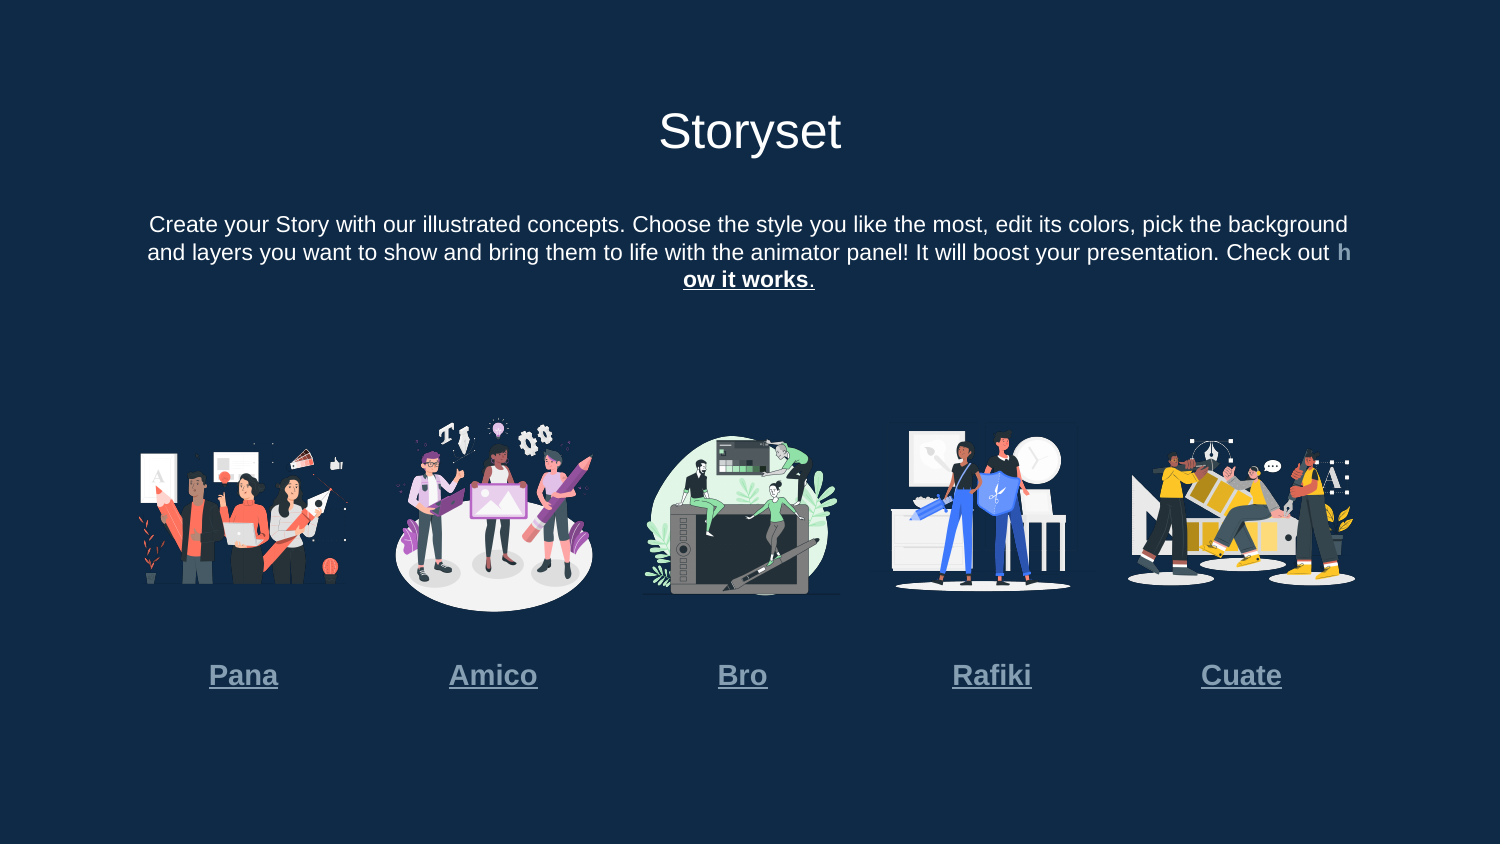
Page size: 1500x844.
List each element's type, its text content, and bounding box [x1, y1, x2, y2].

text_box Amico [394, 646, 592, 697]
picture [118, 427, 369, 595]
picture [389, 406, 599, 616]
title Storyset [118, 83, 1382, 163]
picture [870, 419, 1096, 604]
text_box Pana [144, 646, 343, 697]
text_box Bro [643, 646, 842, 697]
text_box Create your Story with our illustrated concepts. Choose the style you like the most, edit its colors, pick the background and layers you want to show and bring them to life with the animator panel! It will boost your presentation. Check out how it works. [118, 194, 1380, 335]
picture [625, 412, 852, 610]
picture [1101, 412, 1382, 610]
text_box Rafiki [893, 646, 1091, 697]
text_box Cuate [1142, 646, 1341, 697]
